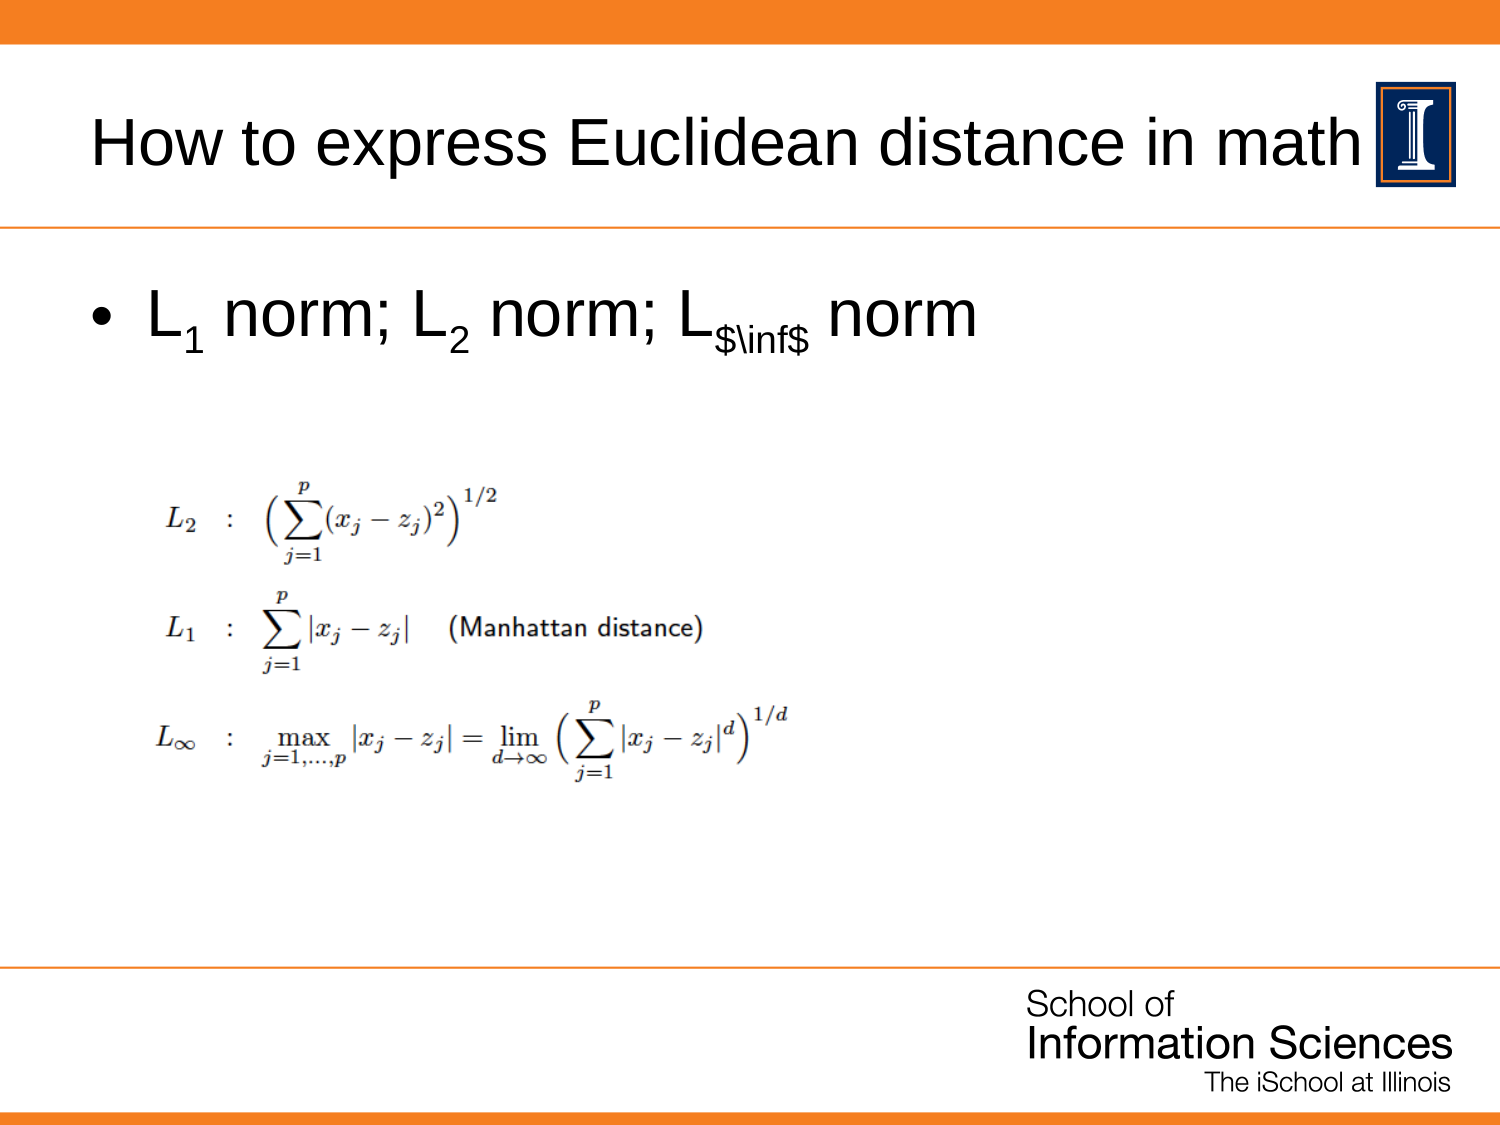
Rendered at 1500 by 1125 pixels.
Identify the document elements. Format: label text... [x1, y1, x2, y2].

title How to express Euclidean distance in math [75, 45, 1425, 233]
picture [0, 0, 1500, 1125]
slide_number 11 [1412, 1042, 1500, 1103]
list L1 norm; L2 norm; L$\inf$ norm [75, 262, 1425, 968]
